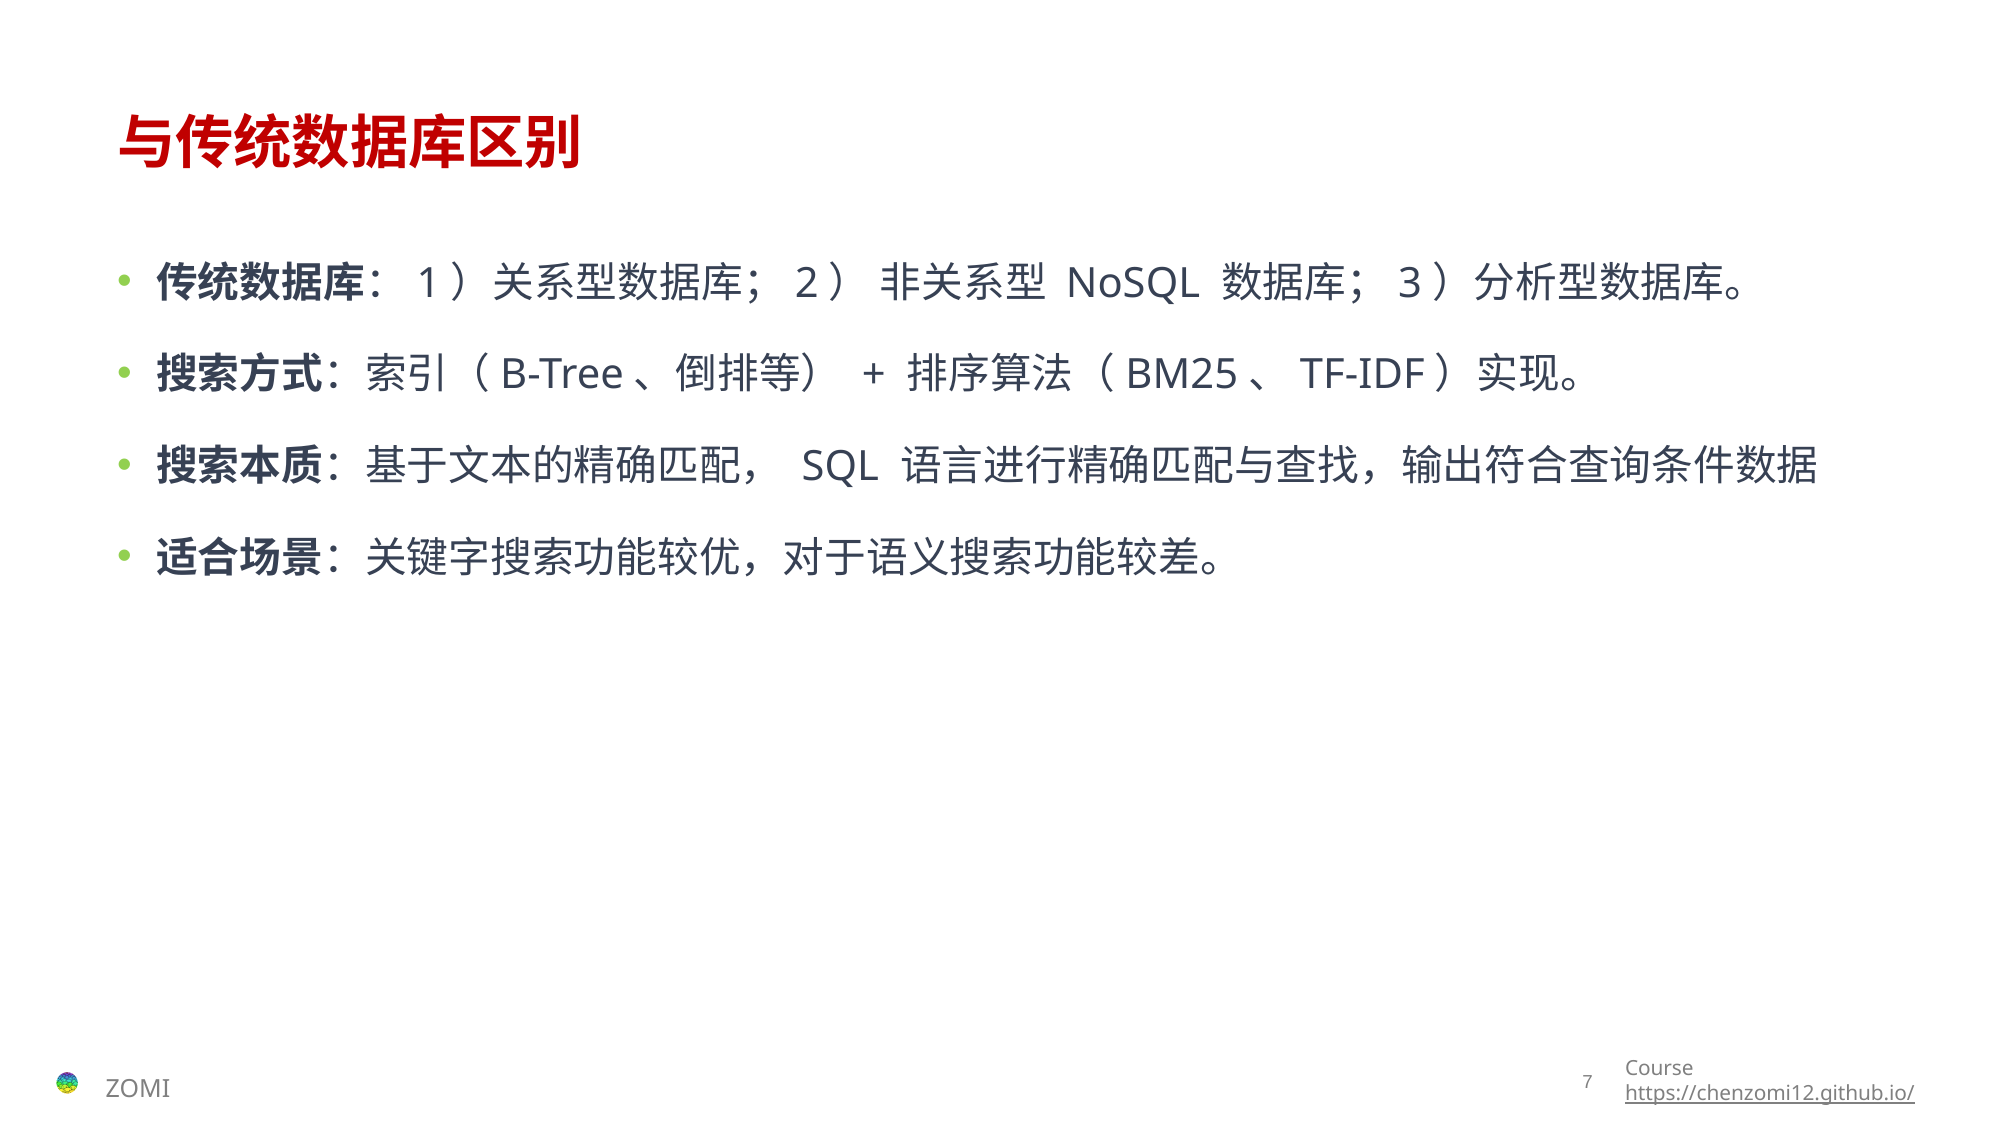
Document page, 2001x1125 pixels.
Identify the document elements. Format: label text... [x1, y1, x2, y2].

list 传统数据库：1）关系型数据库；2） 非关系型 NoSQL 数据库；3）分析型数据库。 搜索方式：索引（B-Tree、倒排等） + 排序算法（BM25、TF-IDF）实现。 搜索本质：基于文本的精确匹配， SQL 语言进行精确匹配与查找，输出符合查询条件数据 适合场景：关键字搜索功能较优，对于语义搜索功能较差。 [102, 223, 1901, 1043]
picture [57, 1073, 77, 1093]
title 与传统数据库区别 [102, 91, 1901, 189]
